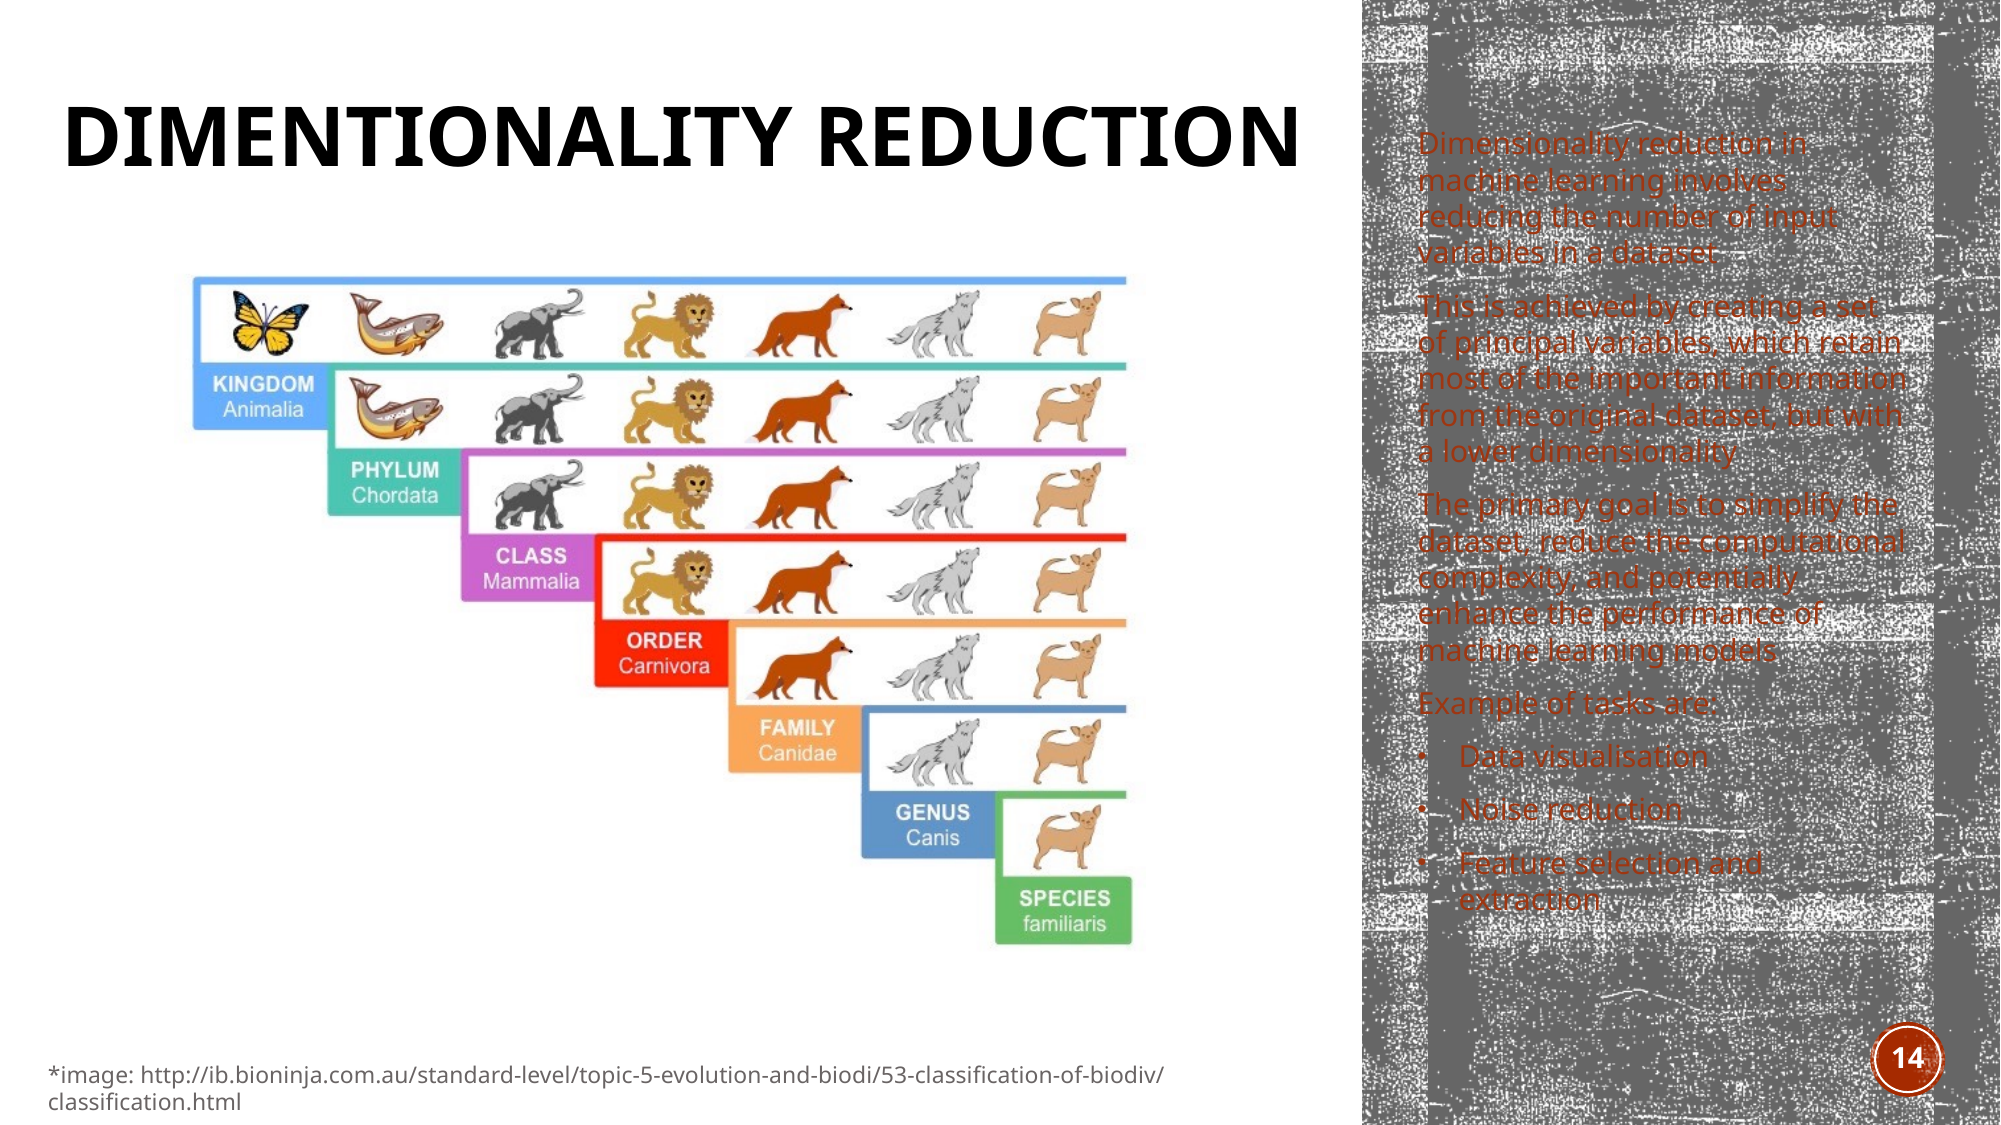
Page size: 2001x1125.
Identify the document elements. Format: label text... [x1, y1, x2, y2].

slide_number 14 [1855, 1028, 1961, 1089]
footer *image: http://ib.bioninja.com.au/standard-level/topic-5-evolution-and-biodi/53-classification-of-biodiv/classification.html [32, 1057, 1344, 1118]
picture [174, 253, 1146, 967]
text_box Dimentionality reduction [0, 30, 1365, 192]
list Dimensionality reduction in machine learning involves reducing the number of input variables in a dataset This is achieved by creating a set of principal variables, which retain most of the important information from the original dataset, but with a lower dimensionality The primary goal is to simplify the dataset, reduce the computational complexity, and potentially enhance the performance of machine learning models Example of tasks are: Data visualisation Noise reduction Feature selection and extraction [1402, 116, 1928, 999]
